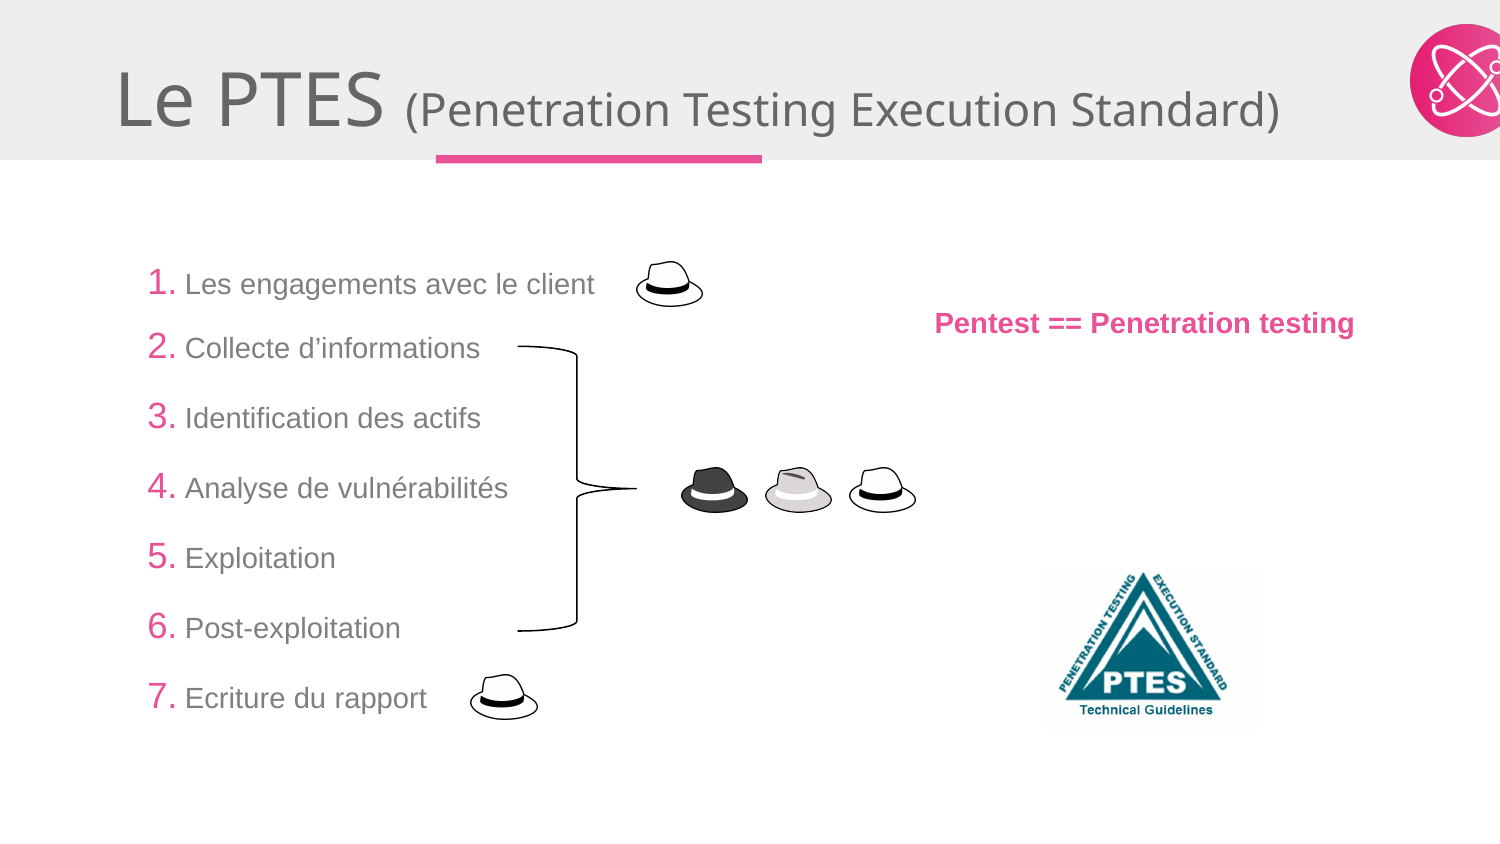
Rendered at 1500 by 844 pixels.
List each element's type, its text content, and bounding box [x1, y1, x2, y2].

text_box [0, 0, 1500, 160]
picture [764, 466, 832, 514]
picture [848, 466, 917, 514]
text_box Pentest == Penetration testing [919, 279, 1386, 345]
picture [470, 673, 538, 721]
picture [635, 261, 704, 308]
picture [1045, 568, 1261, 731]
text_box Le PTES (Penetration Testing Execution Standard) [99, 35, 1379, 148]
text_box [517, 345, 637, 632]
picture [680, 466, 748, 513]
text_box [435, 155, 762, 164]
text_box Les engagements avec le client Collecte d’informations Identification des actifs Analyse de vulnérabilités Exploitation Post-exploitation Ecriture du rapport [132, 257, 1153, 722]
picture [1410, 24, 1500, 137]
